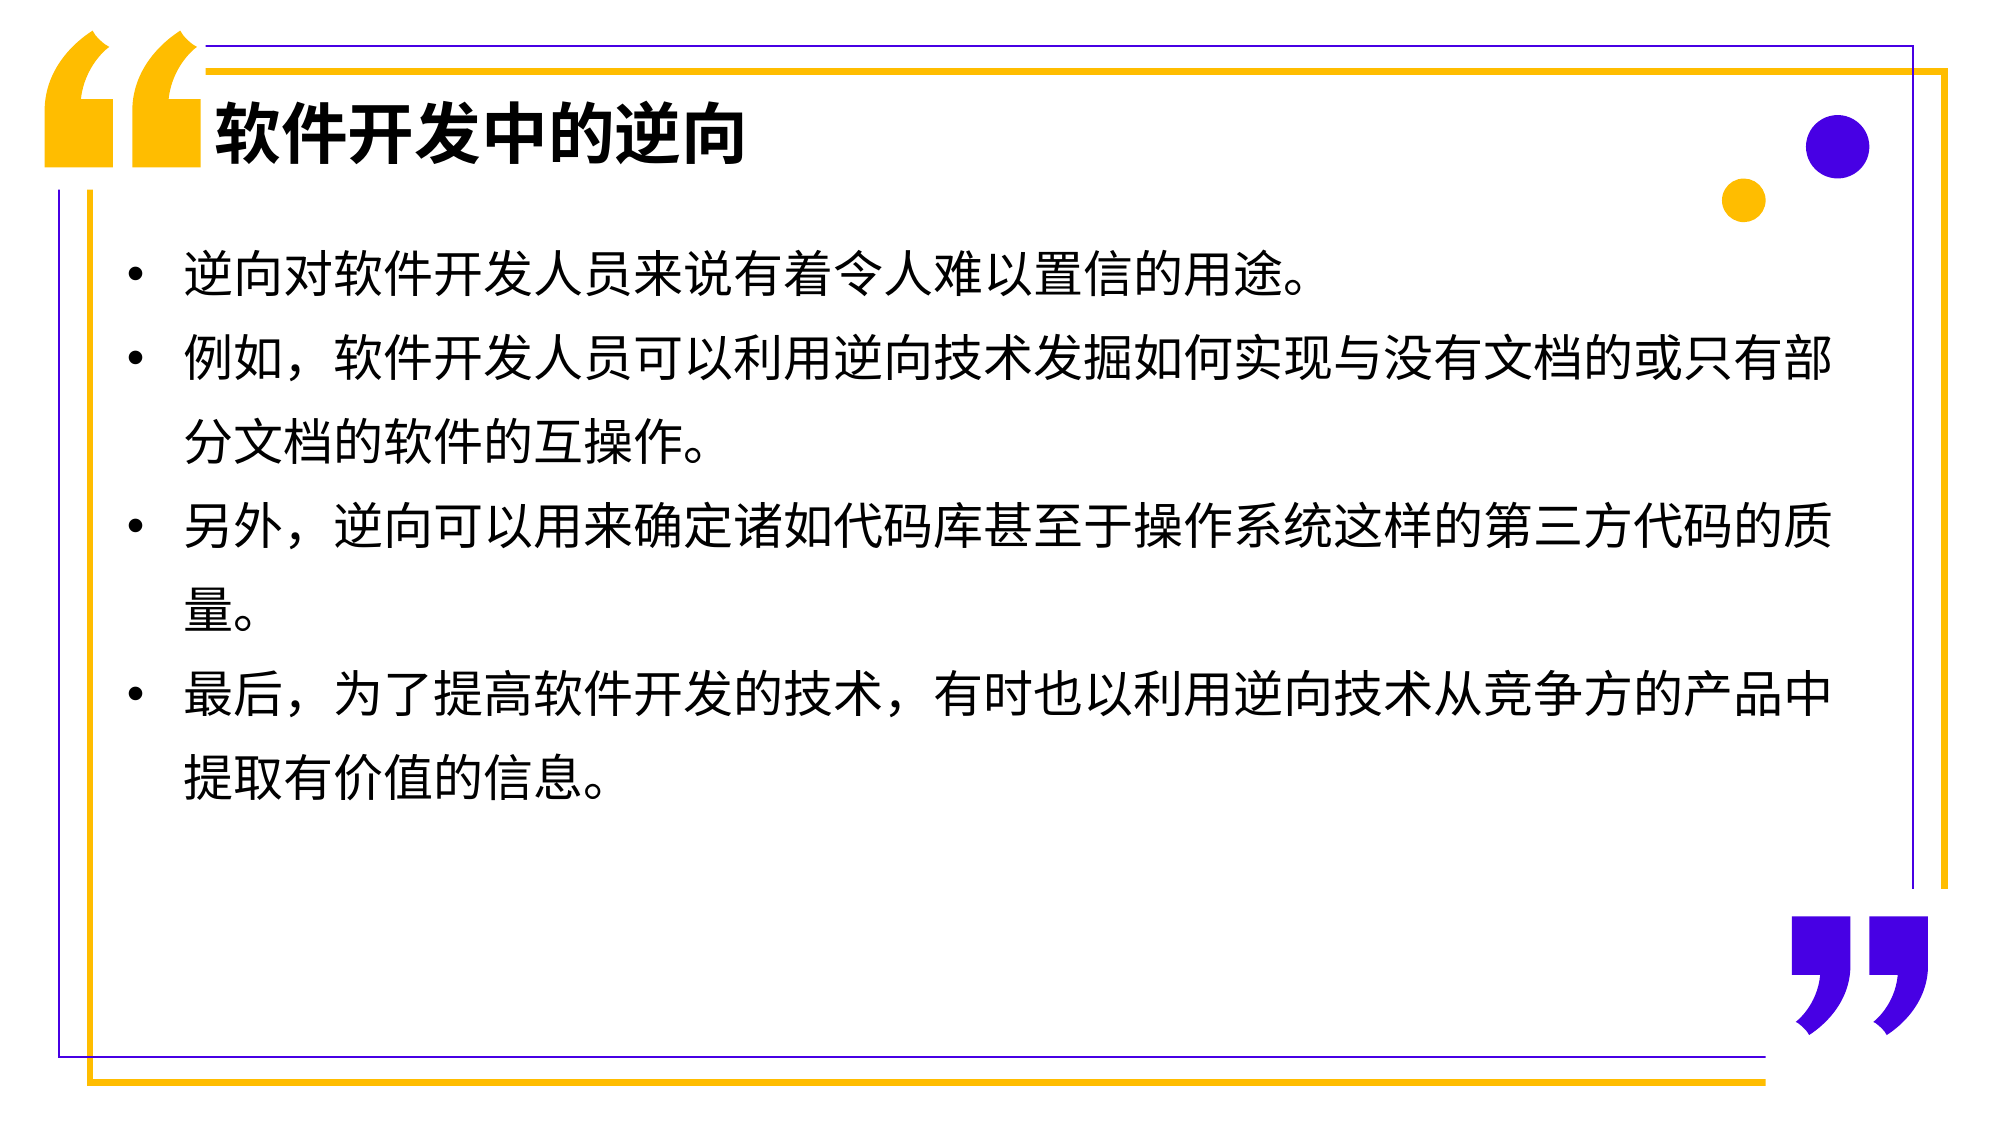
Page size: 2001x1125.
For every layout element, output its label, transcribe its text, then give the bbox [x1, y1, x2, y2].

text_box [3, 0, 207, 191]
text_box [58, 45, 1914, 1058]
text_box [1804, 114, 1871, 180]
text_box [1765, 888, 1968, 1108]
text_box [1914, 70, 1946, 888]
text_box [89, 1058, 1765, 1083]
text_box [1791, 916, 1928, 1036]
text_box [45, 32, 200, 167]
text_box 逆向对软件开发人员来说有着令人难以置信的用途。 例如，软件开发人员可以利用逆向技术发掘如何实现与没有文档的或只有部分文档的软件的互操作。 另外，逆向可以用来确定诸如代码库甚至于操作系统这样的第三方代码的质量。 最后，为了提高软件开发的技术，有时也以利用逆向技术从竞争方的产品中提取有价值的信息。 [112, 211, 1889, 1038]
text_box 软件开发中的逆向 [199, 71, 1550, 193]
text_box [1720, 177, 1767, 211]
